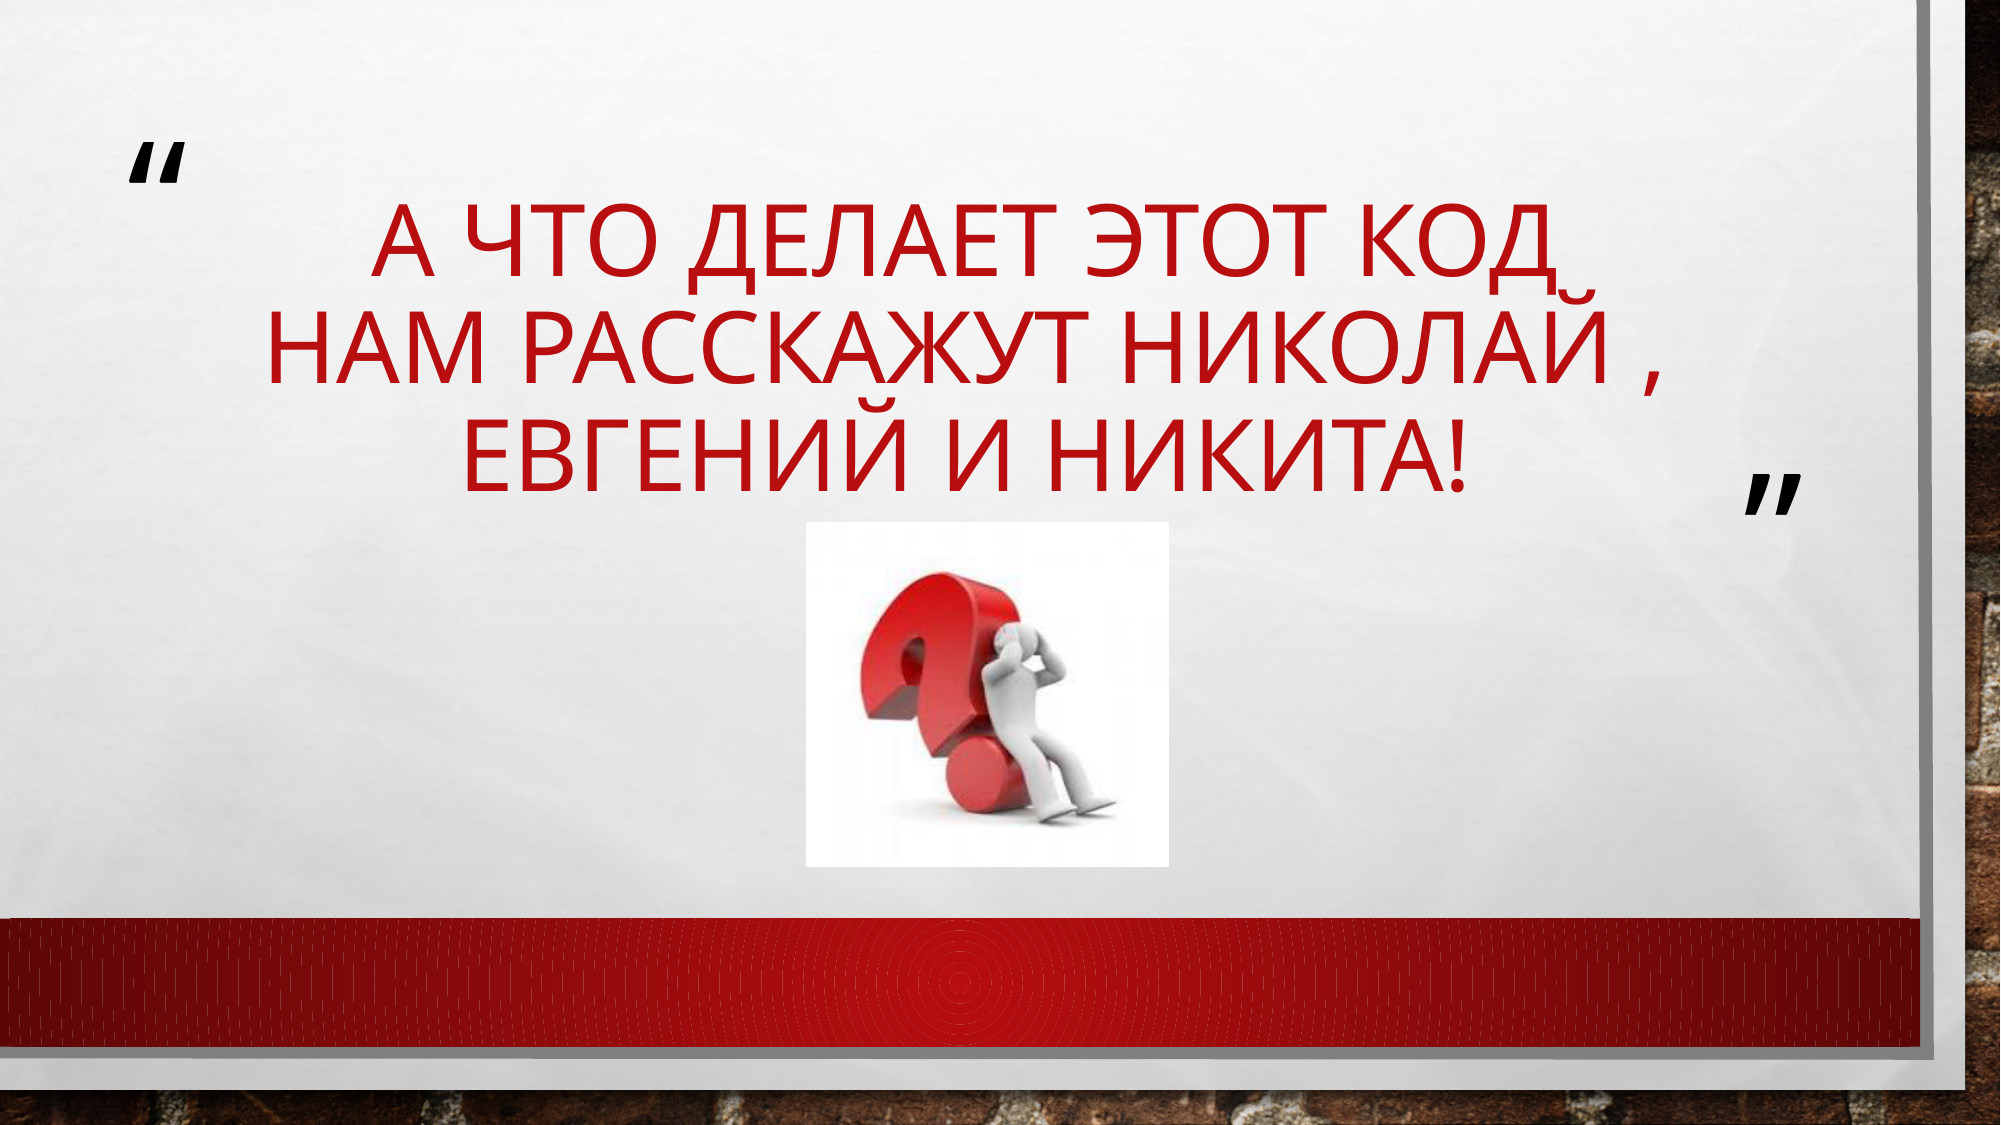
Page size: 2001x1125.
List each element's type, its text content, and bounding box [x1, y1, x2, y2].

picture [0, 0, 2000, 1125]
picture [806, 522, 1169, 868]
title А что делает этот код нам расскажут николай , евгений и никита! [184, 112, 1747, 591]
